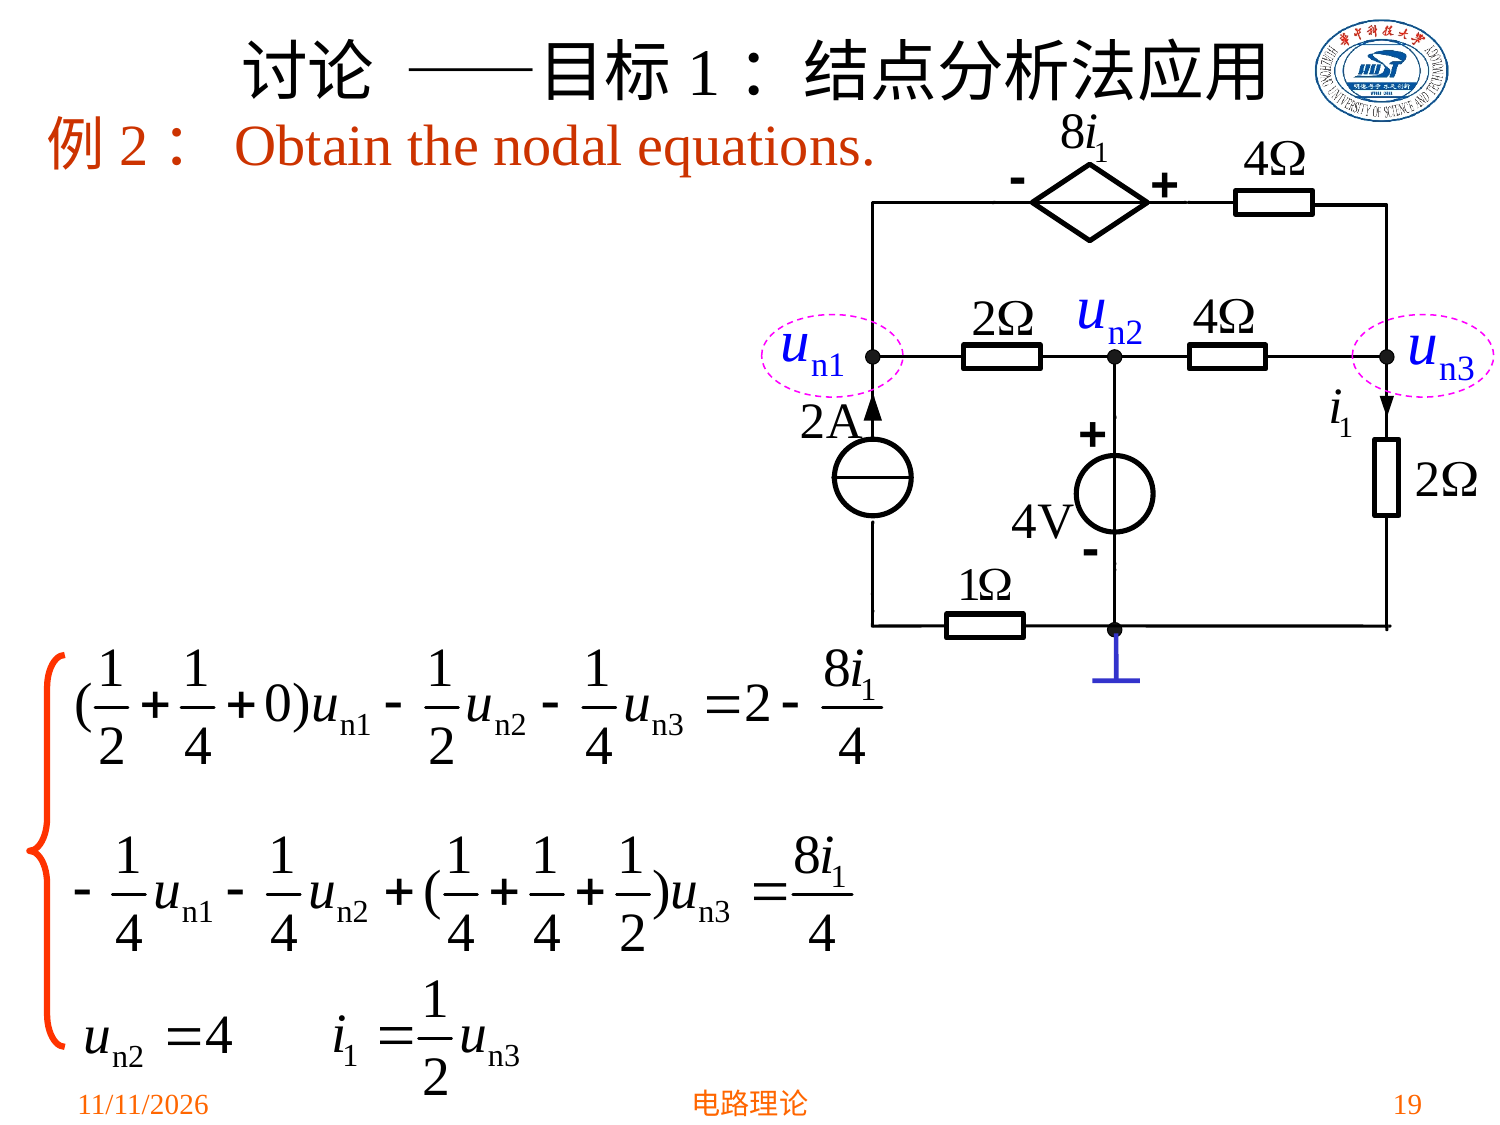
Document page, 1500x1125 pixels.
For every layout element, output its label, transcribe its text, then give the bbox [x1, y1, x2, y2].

text_box [761, 333, 773, 379]
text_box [324, 963, 529, 1108]
text_box [29, 654, 65, 1047]
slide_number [62, 1078, 375, 1125]
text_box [785, 93, 1495, 653]
footer 电路理论 [512, 1078, 988, 1125]
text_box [76, 997, 244, 1081]
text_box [64, 820, 862, 964]
slide_number 19 [1125, 1078, 1438, 1125]
picture [1305, 13, 1459, 93]
text_box 例2：Obtain the nodal equations. [32, 99, 785, 185]
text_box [773, 267, 1483, 681]
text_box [66, 633, 892, 777]
text_box 讨论 ——目标1：结点分析法应用 [62, 30, 1450, 106]
